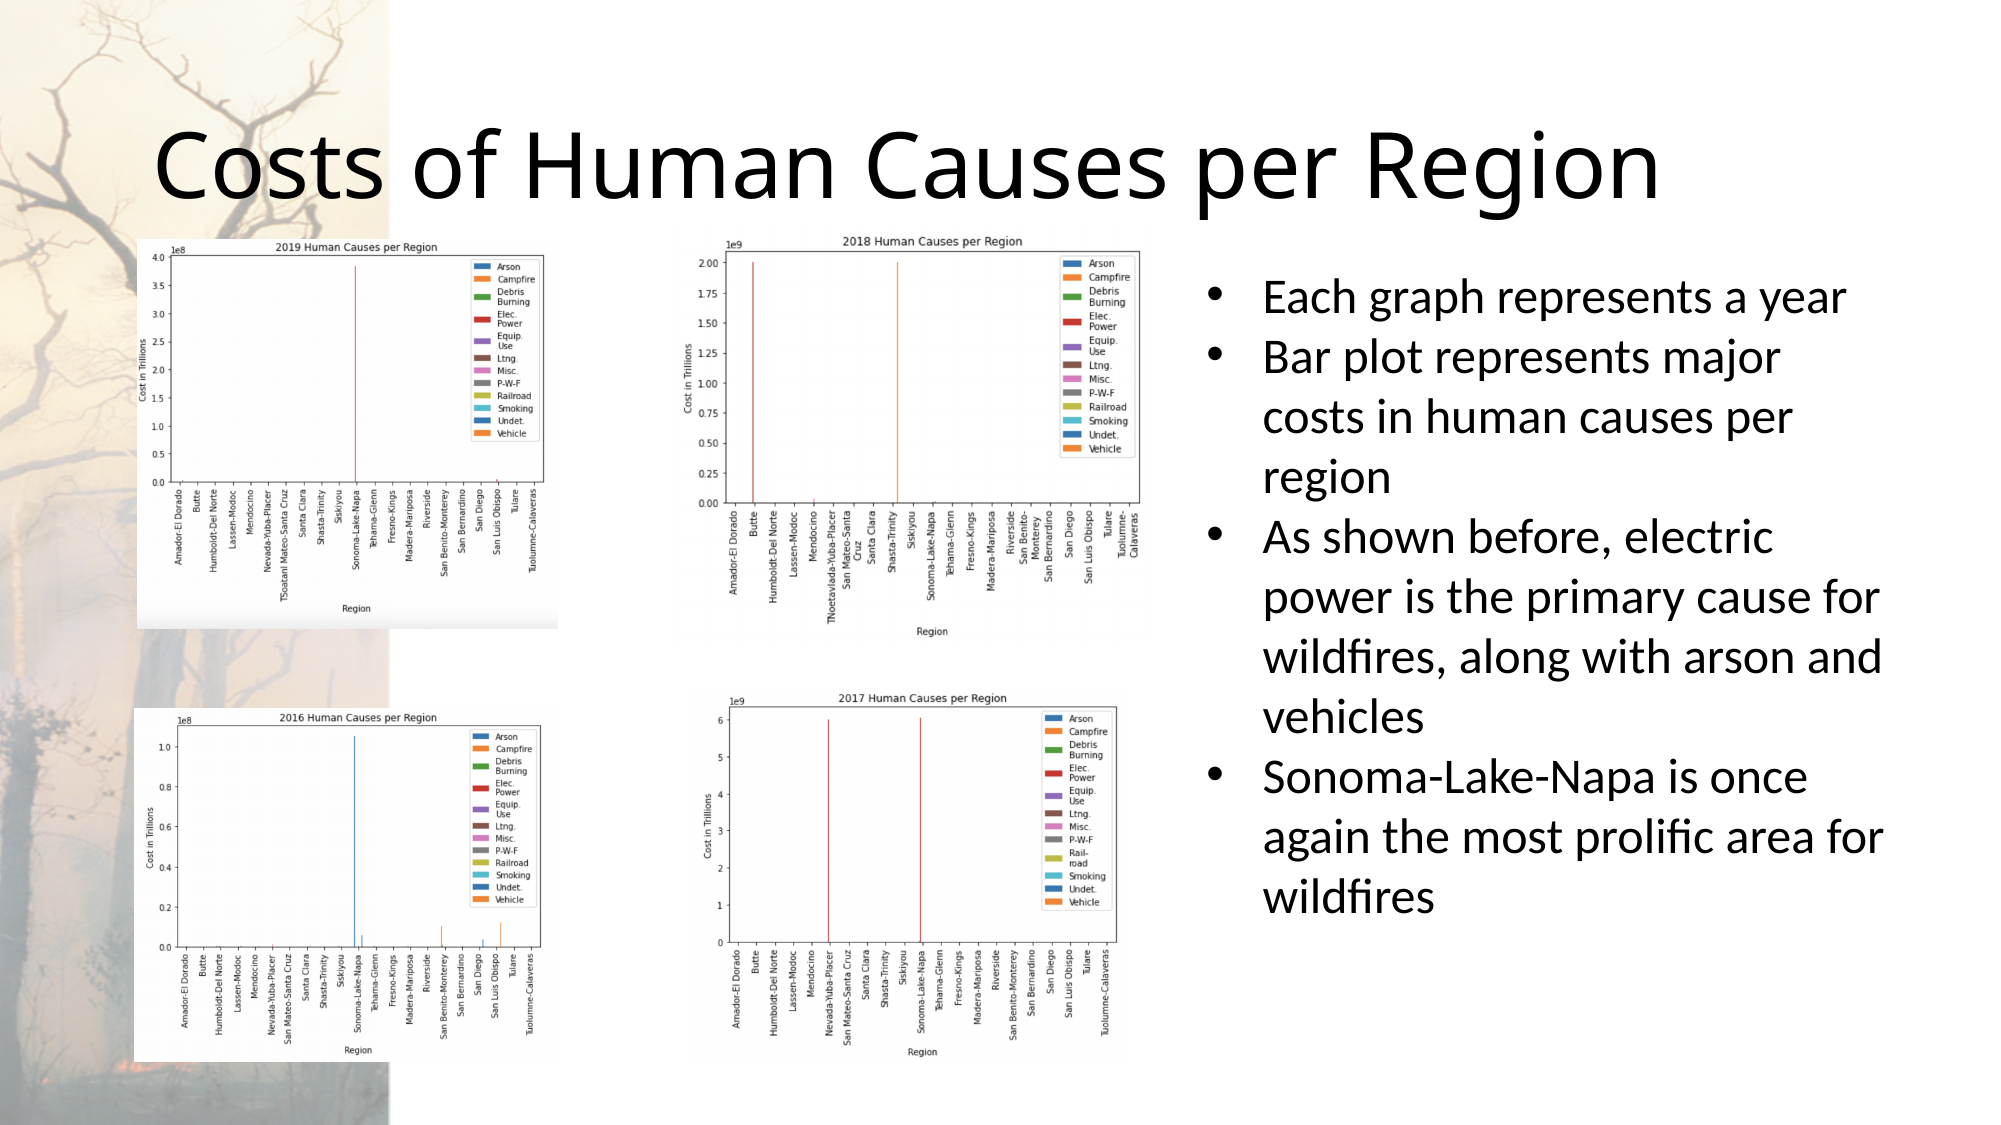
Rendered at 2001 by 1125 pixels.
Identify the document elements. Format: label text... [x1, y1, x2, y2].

picture [689, 688, 1128, 1062]
picture [666, 223, 1151, 645]
text_box Each graph represents a year Bar plot represents major costs in human causes per region As shown before, electric power is the primary cause for wildfires, along with arson and vehicles Sonoma-Lake-Napa is once again the most prolific area for wildfires [1191, 256, 1909, 931]
title Costs of Human Causes per Region [137, 59, 1863, 278]
picture [134, 708, 561, 1062]
picture [137, 239, 558, 629]
